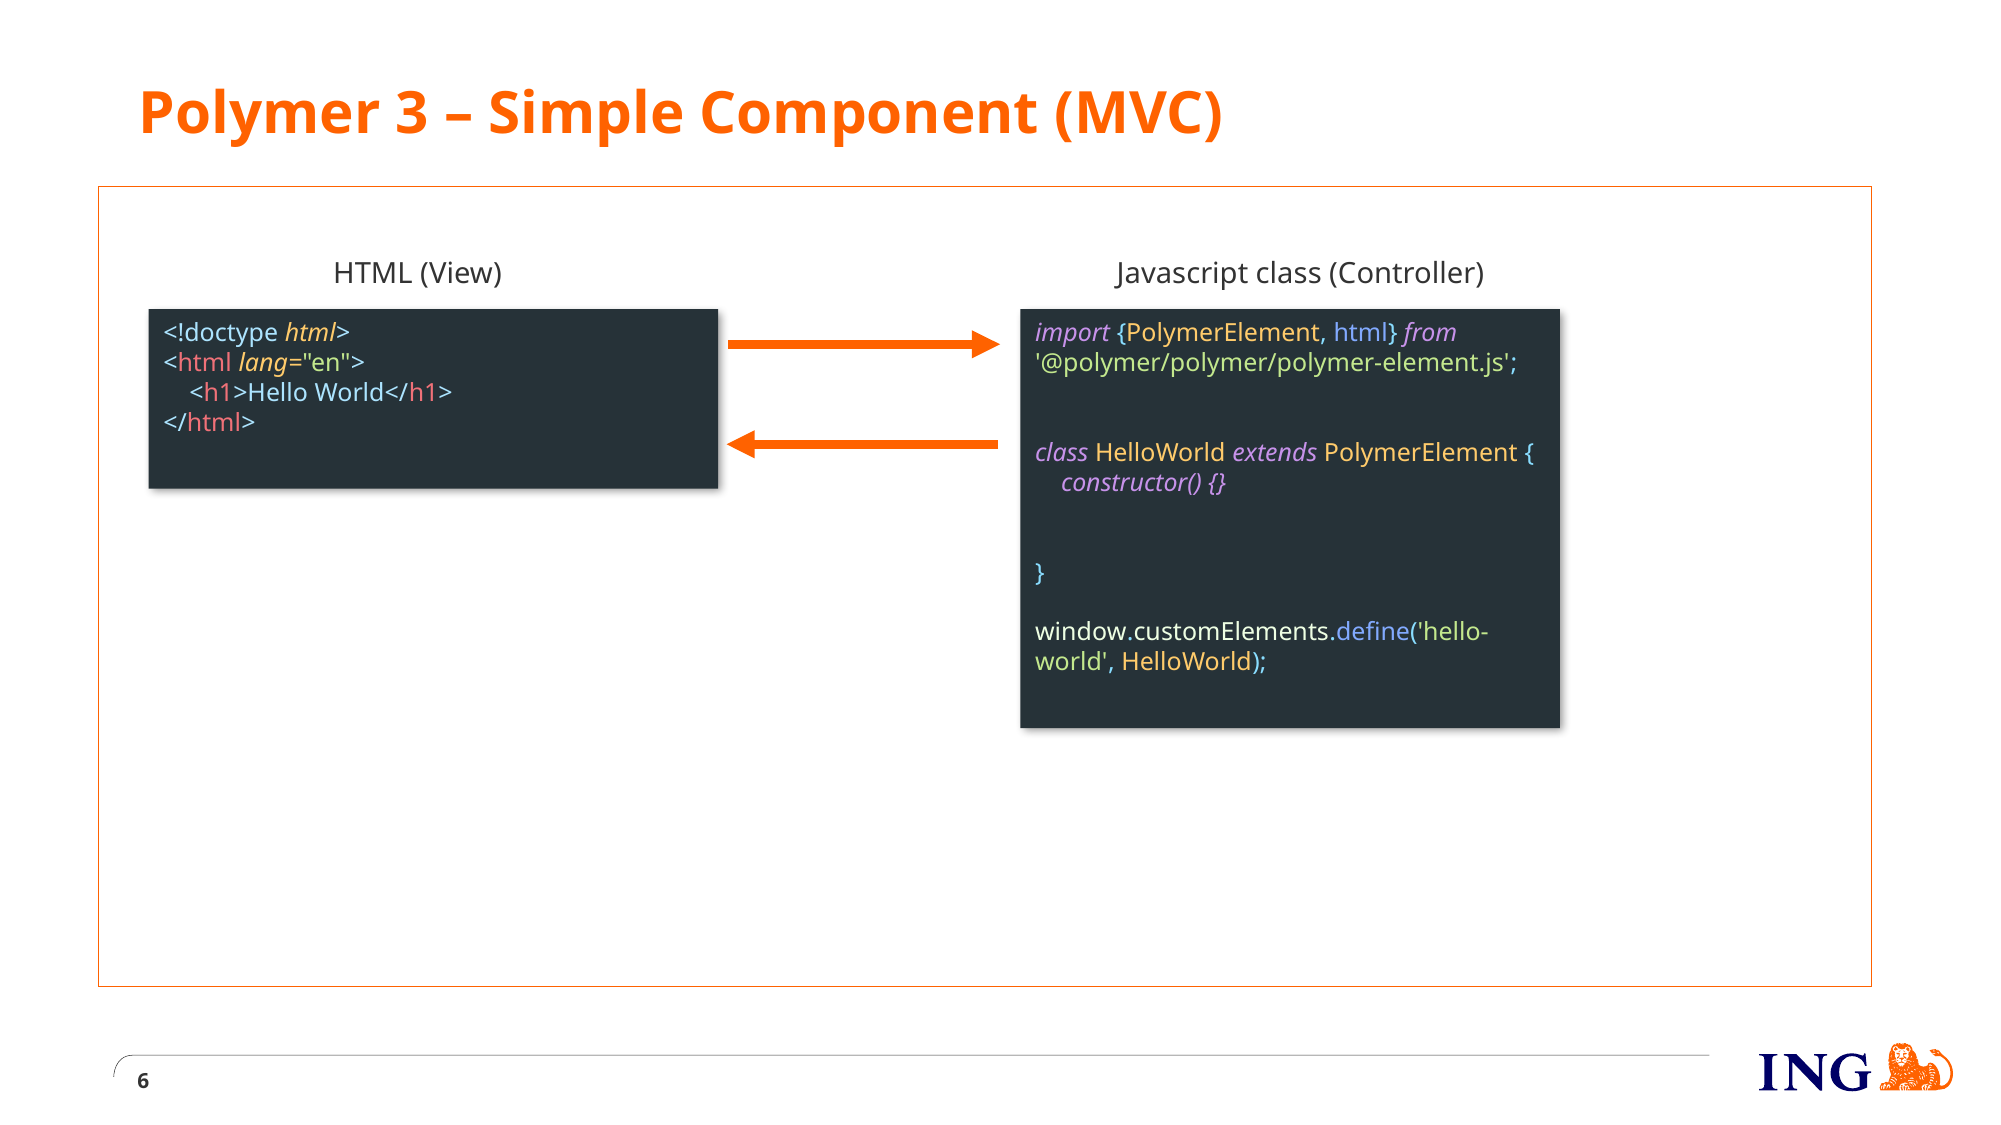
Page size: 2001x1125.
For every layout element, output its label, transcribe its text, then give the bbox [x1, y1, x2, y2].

slide_number 6 [137, 1065, 219, 1097]
title Polymer 3 – Simple Component (MVC) [138, 46, 1858, 185]
text_box [98, 185, 1872, 988]
